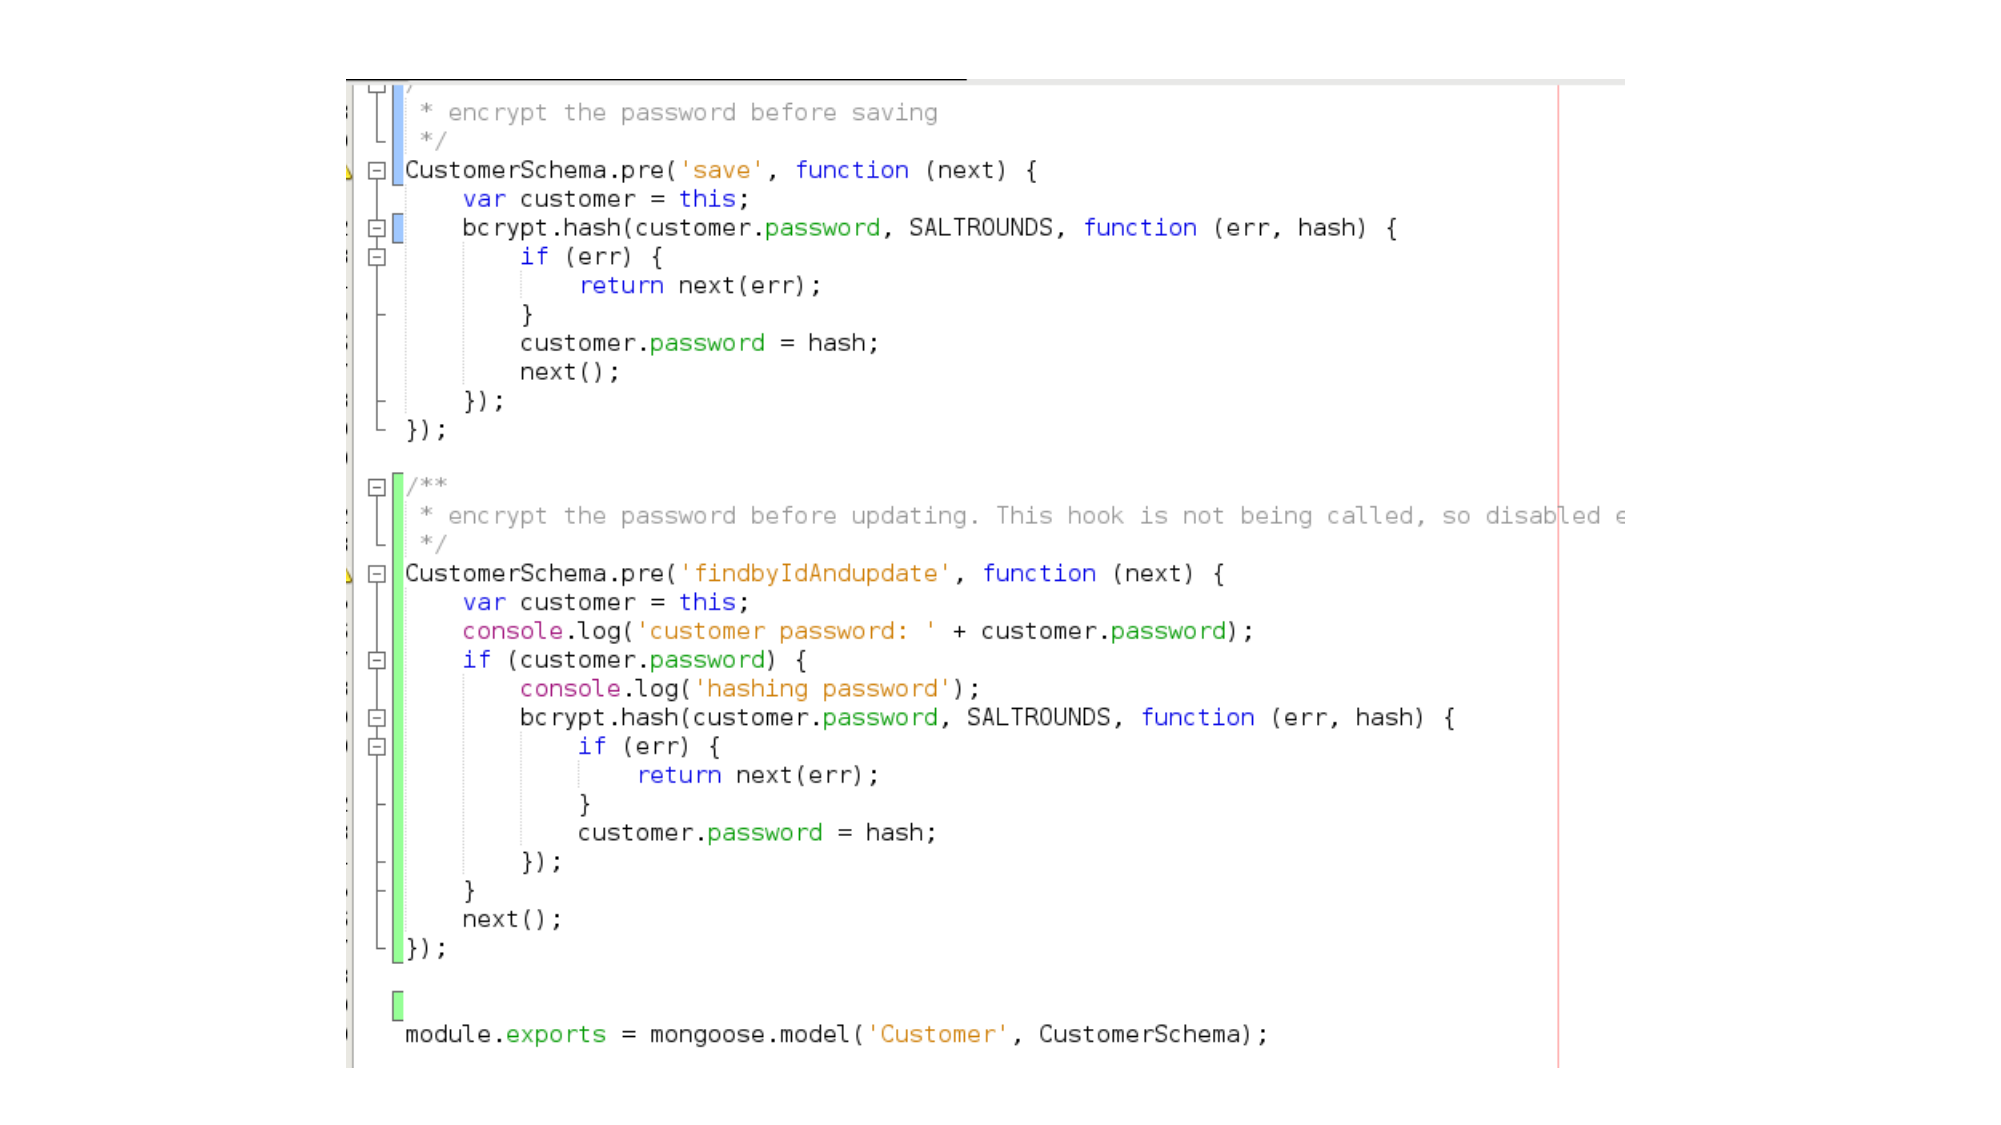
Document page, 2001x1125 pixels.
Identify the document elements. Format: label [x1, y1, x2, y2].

picture [346, 79, 1625, 1068]
